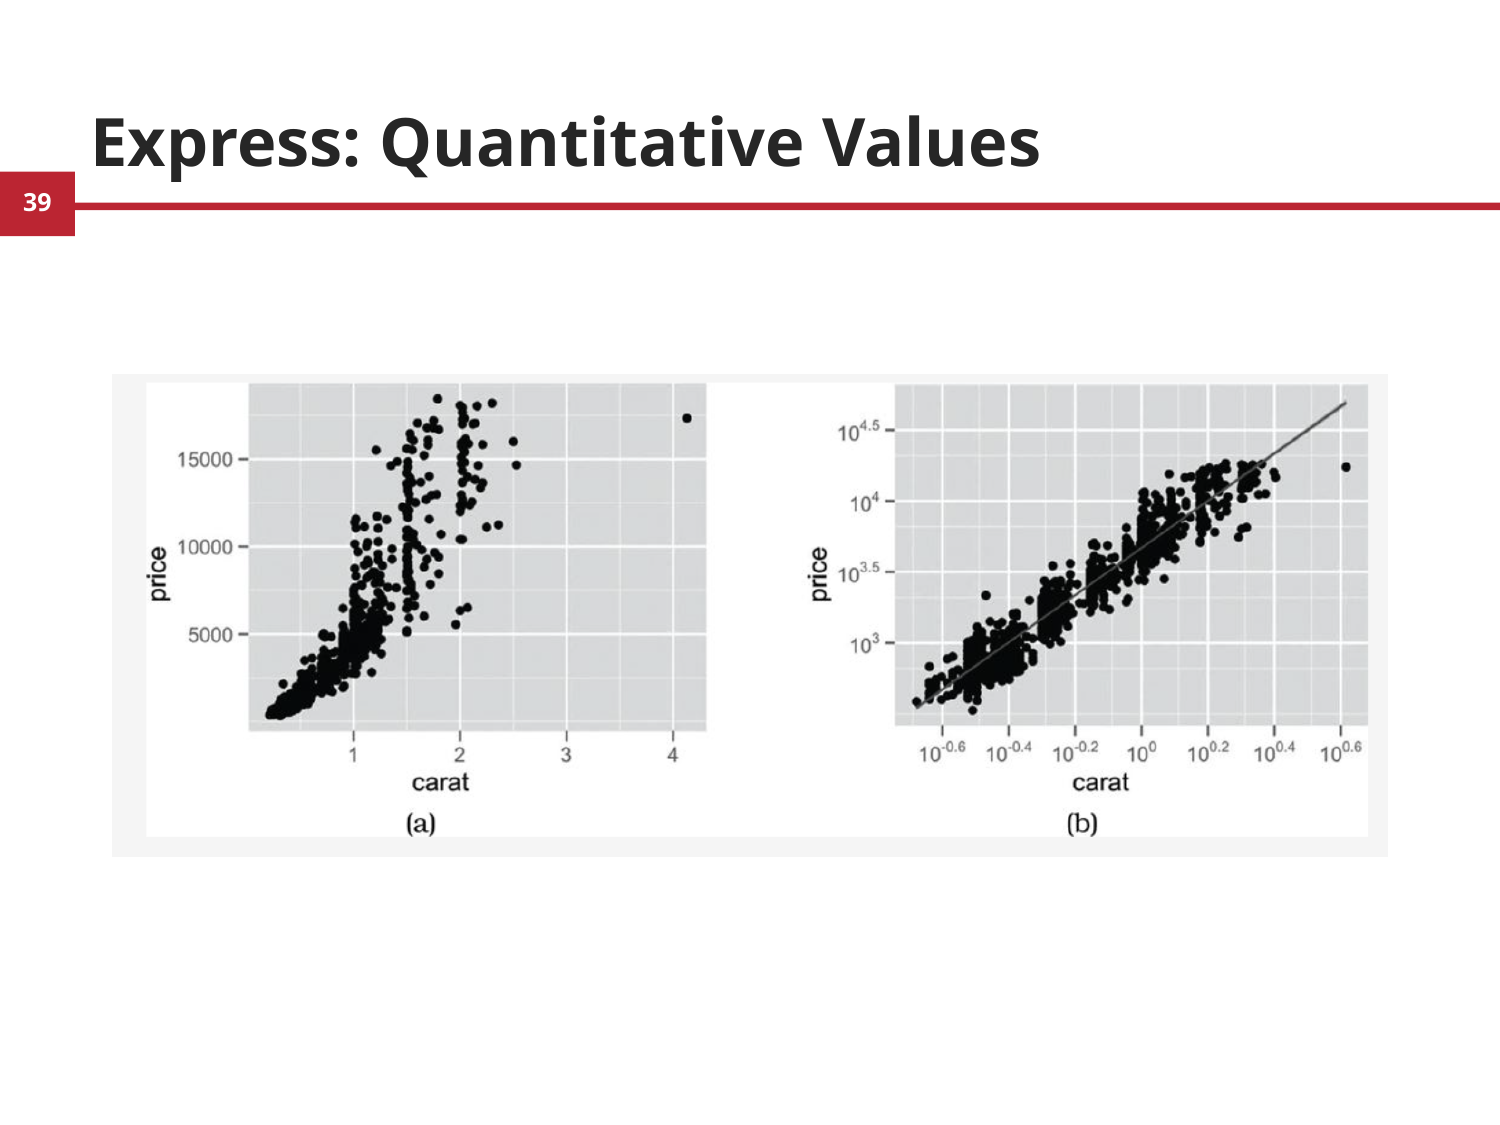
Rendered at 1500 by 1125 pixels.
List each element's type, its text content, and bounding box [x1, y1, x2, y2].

picture [111, 374, 1389, 858]
title Express: Quantitative Values [75, 56, 1425, 188]
